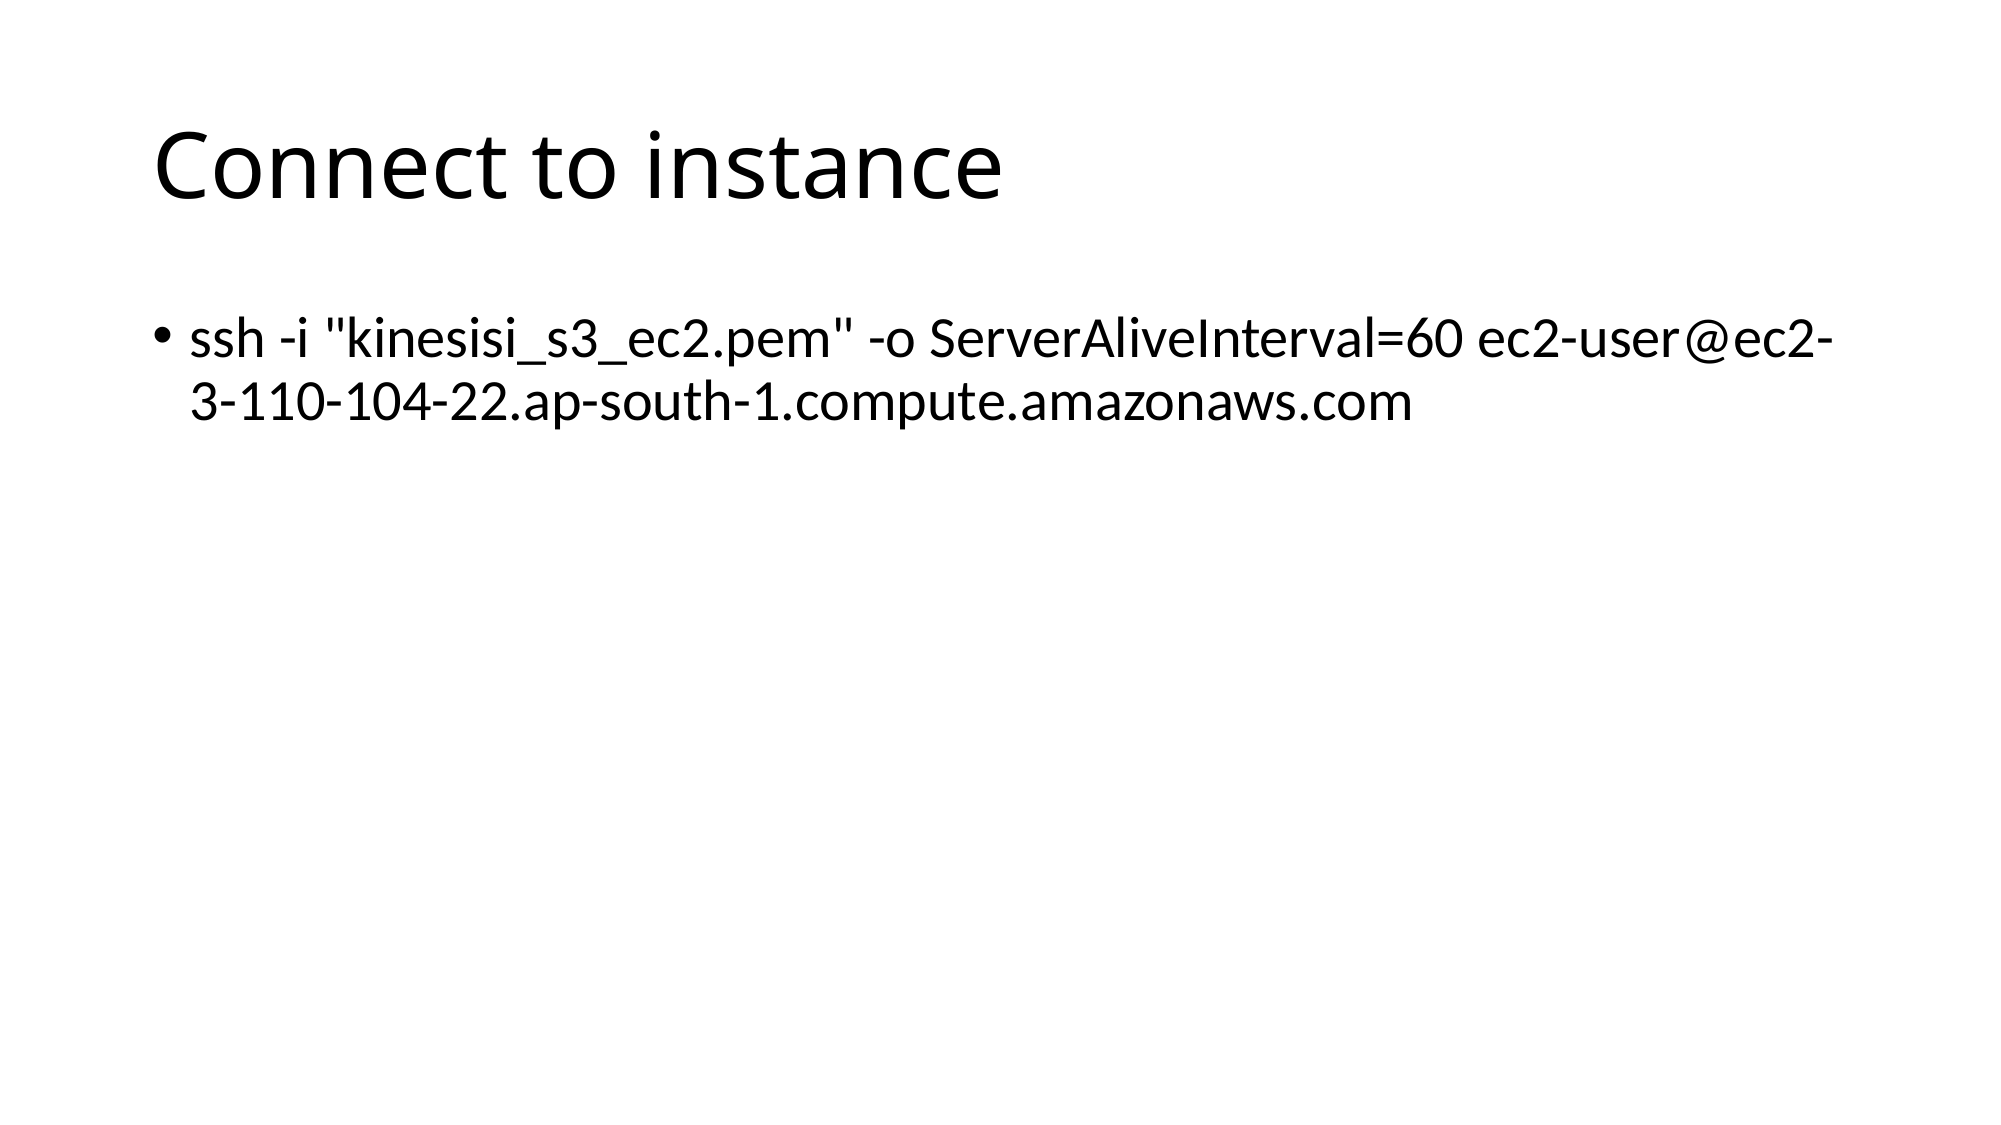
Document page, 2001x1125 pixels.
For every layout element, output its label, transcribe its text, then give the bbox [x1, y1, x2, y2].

title Connect to instance [137, 59, 1863, 278]
list ssh -i "kinesisi_s3_ec2.pem" -o ServerAliveInterval=60 ec2-user@ec2-3-110-104-22.ap-south-1.compute.amazonaws.com [137, 299, 1863, 1014]
